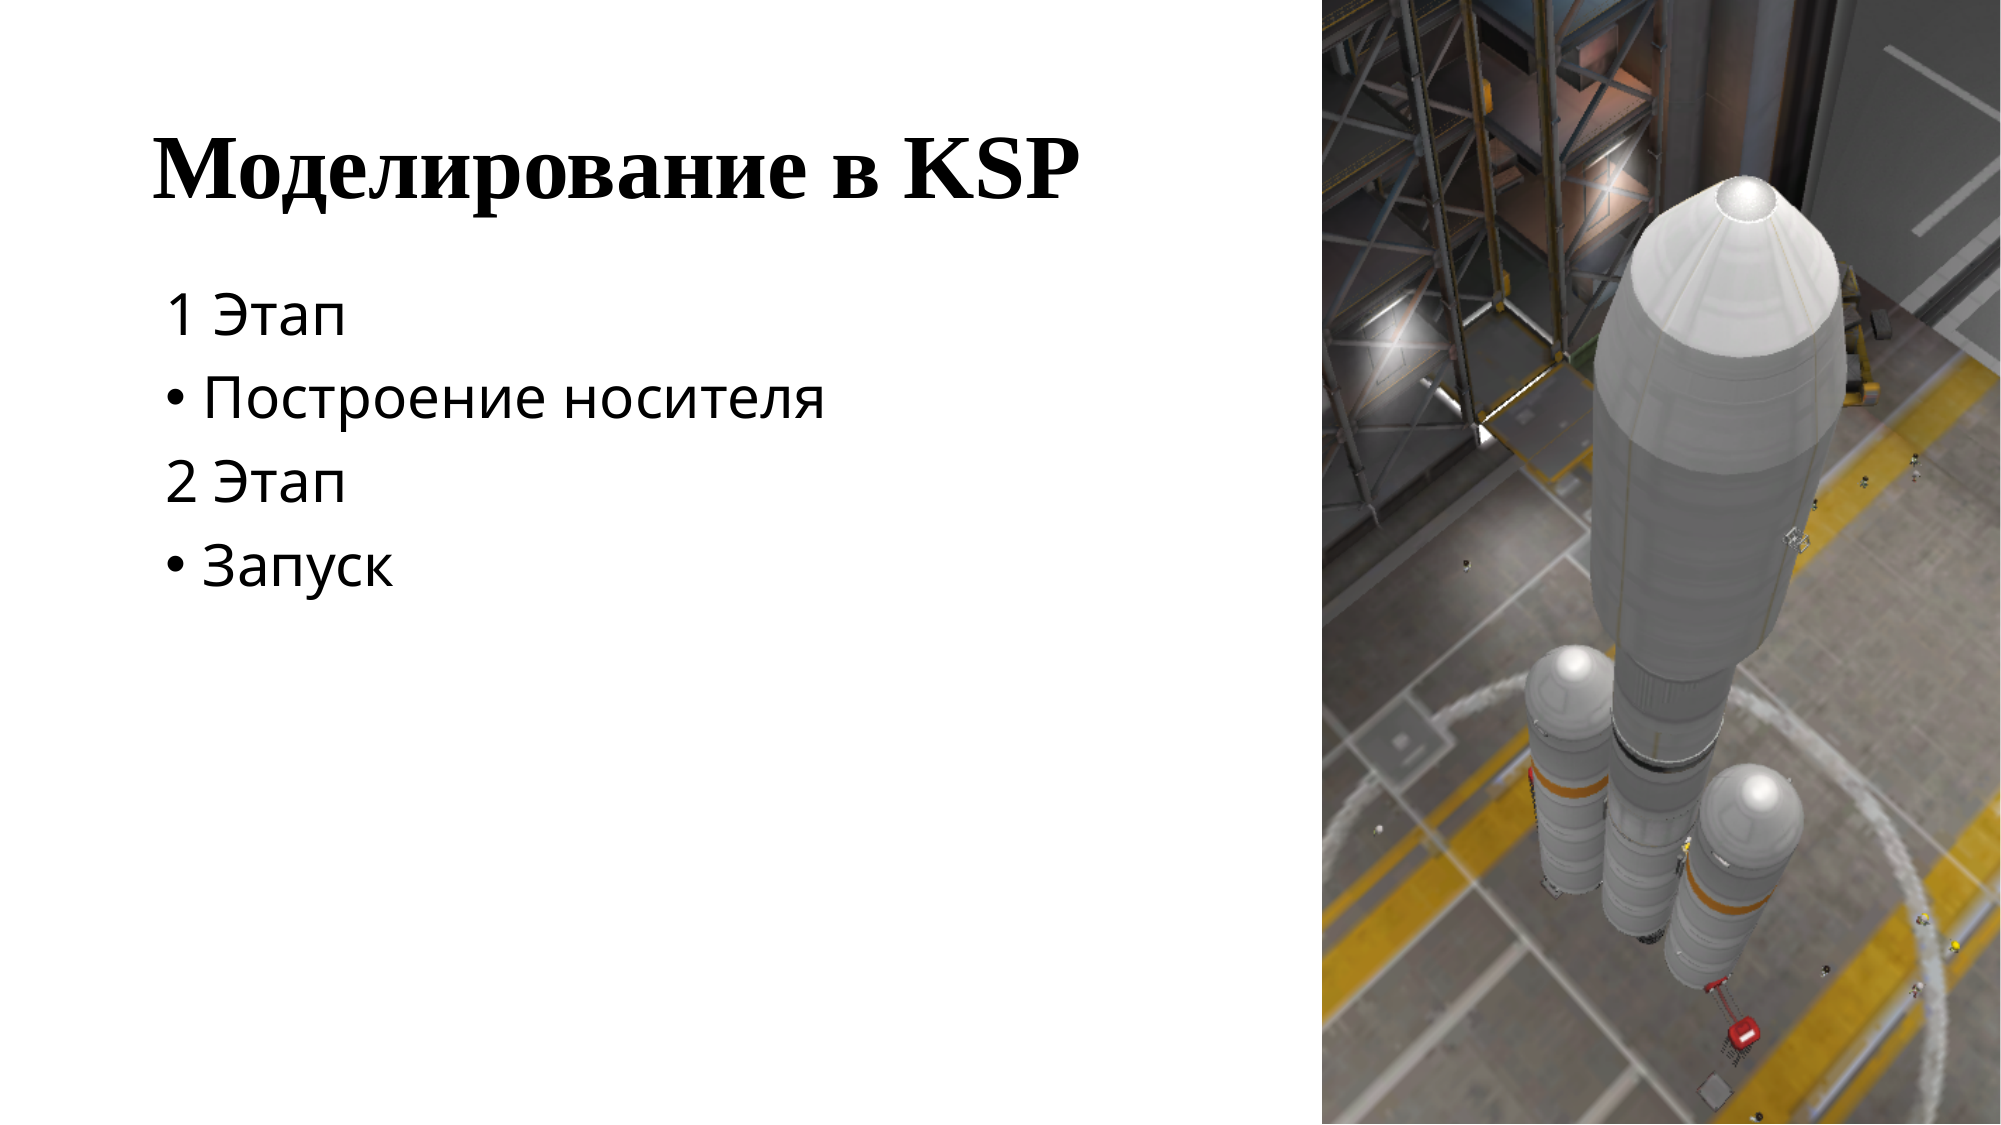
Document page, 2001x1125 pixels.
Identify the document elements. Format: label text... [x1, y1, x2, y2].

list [1321, 0, 2000, 1125]
list 1 Этап Построение носителя 2 Этап Запуск [150, 277, 1001, 992]
title Моделирование в KSP [137, 59, 1321, 278]
